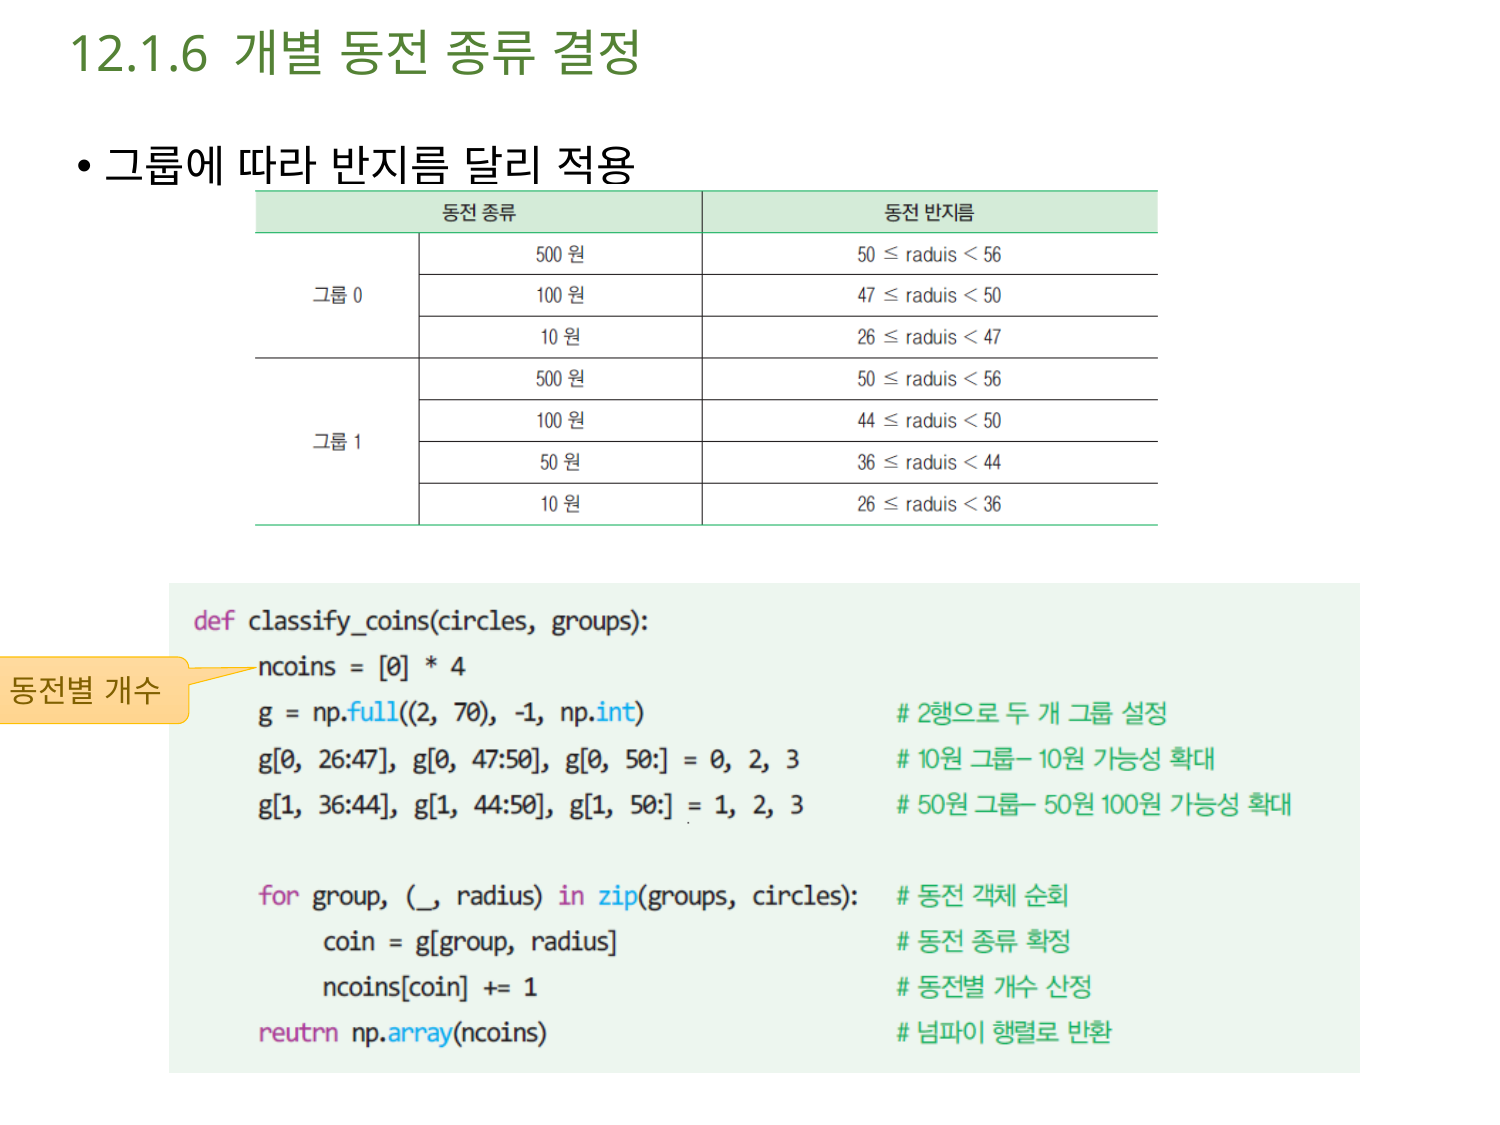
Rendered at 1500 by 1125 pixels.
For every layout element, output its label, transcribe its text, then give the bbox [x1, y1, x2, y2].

picture [253, 184, 1159, 532]
list 그룹에 따라 반지름 달리 적용 [61, 137, 1468, 1125]
text_box 동전별 개수 [0, 656, 169, 725]
picture [169, 583, 1360, 1073]
title 12.1.6 개별 동전 종류 결정 [53, 4, 1459, 107]
